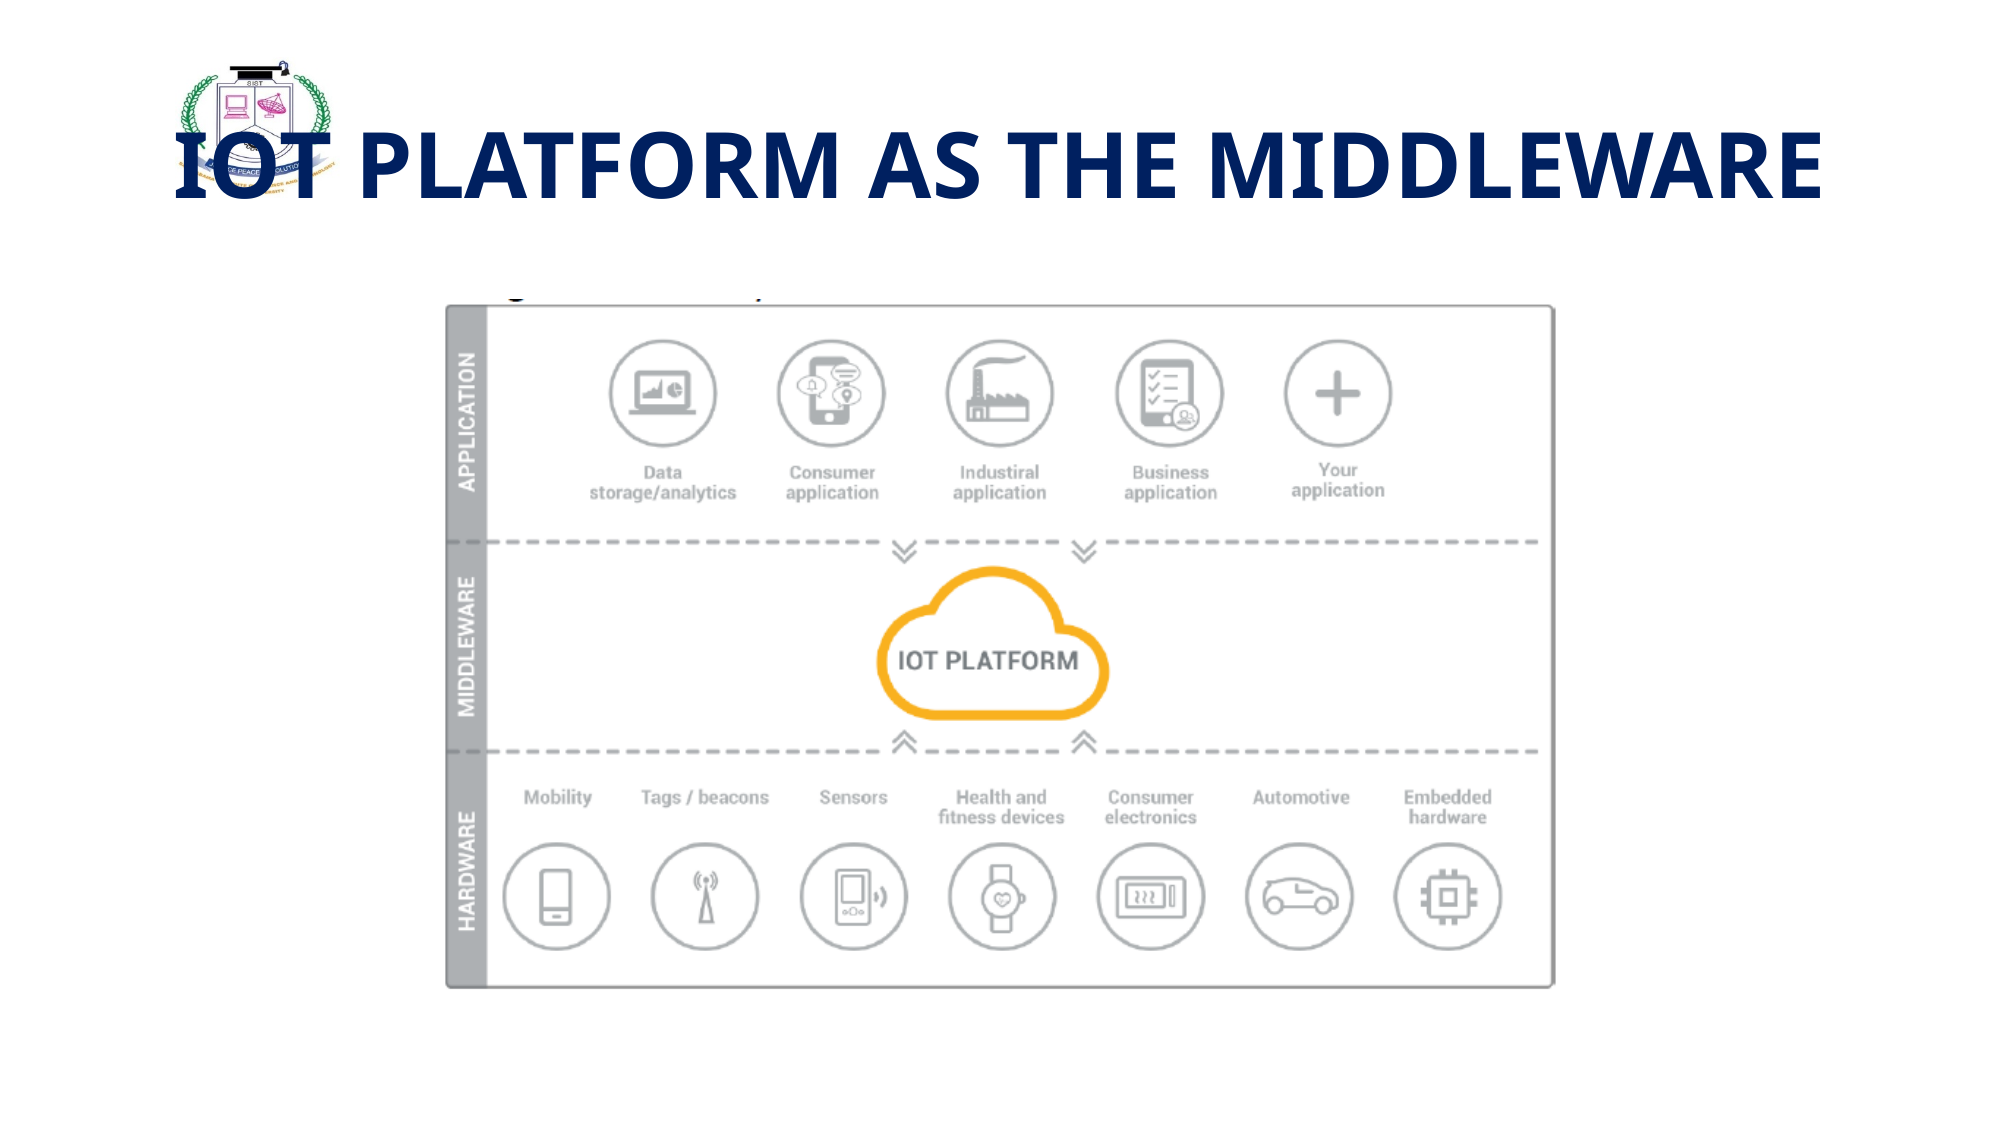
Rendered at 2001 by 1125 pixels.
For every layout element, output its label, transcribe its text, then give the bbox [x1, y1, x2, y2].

title IoT platform as the middleware [137, 59, 1863, 278]
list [368, 299, 1632, 1014]
